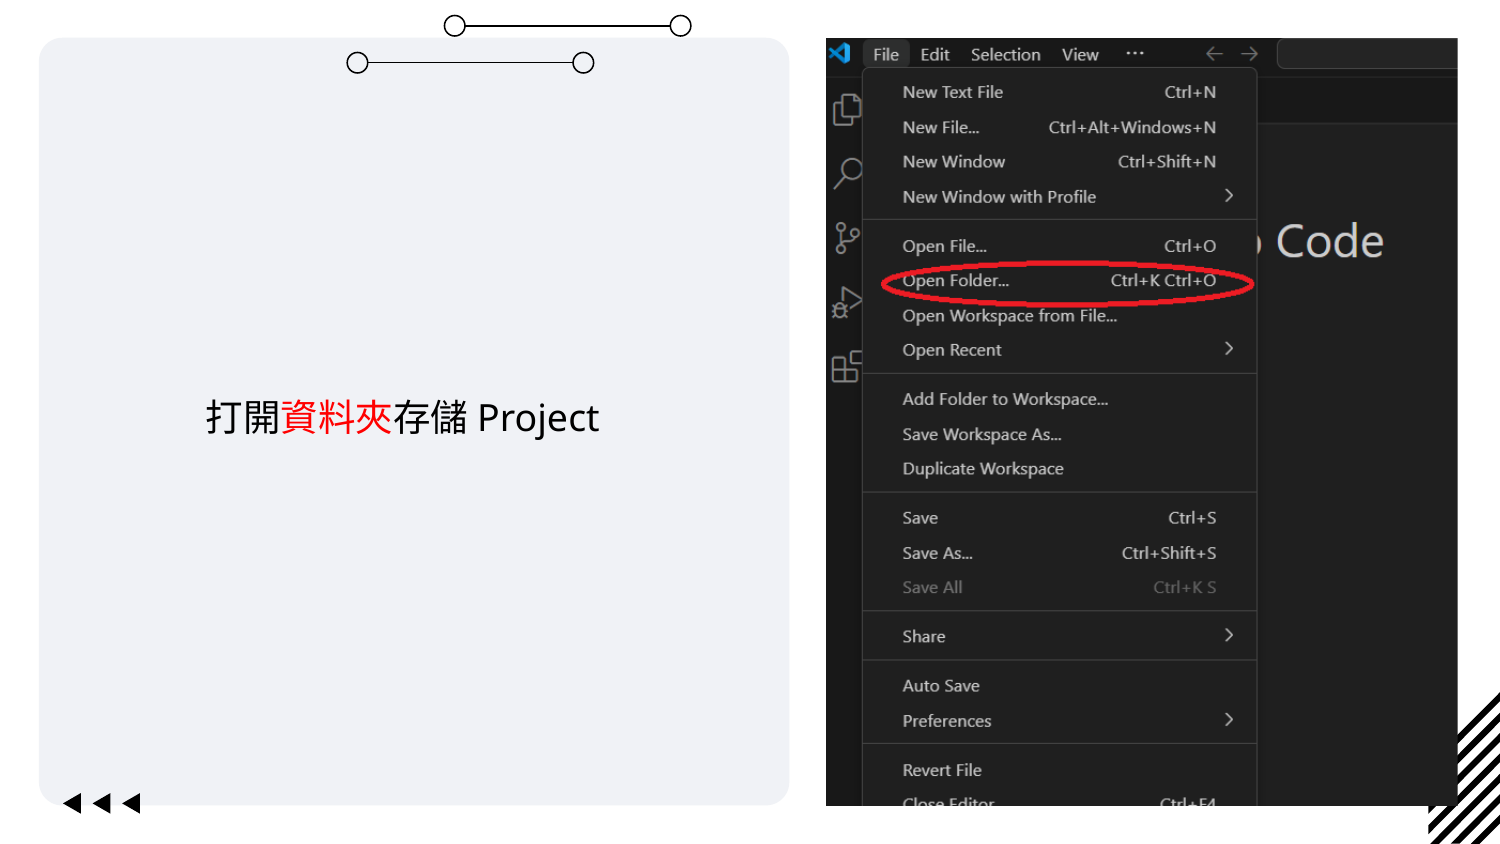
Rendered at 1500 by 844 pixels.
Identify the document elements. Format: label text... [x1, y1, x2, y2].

picture [825, 37, 1458, 806]
text_box 打開資料夾存儲Project [190, 386, 615, 447]
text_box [1428, 692, 1500, 844]
